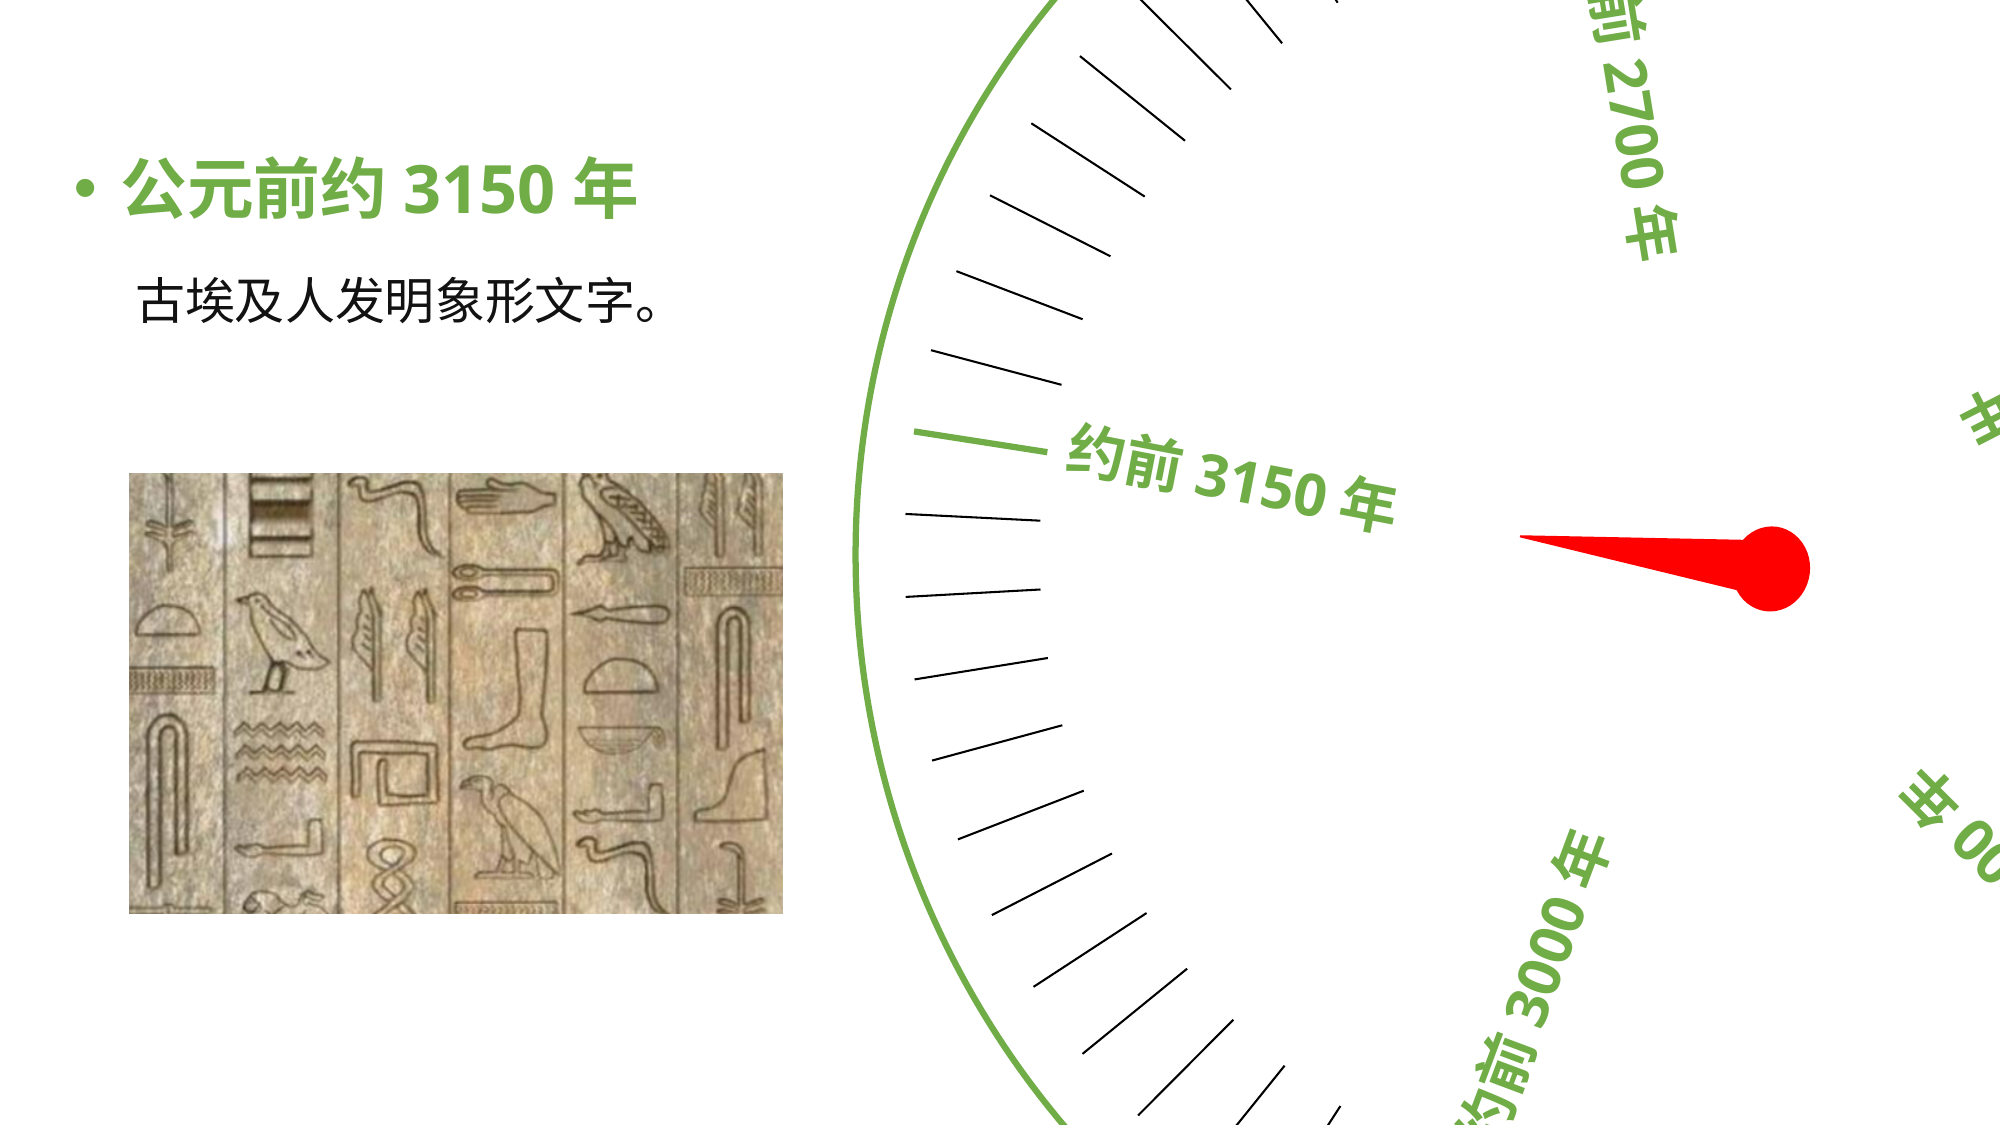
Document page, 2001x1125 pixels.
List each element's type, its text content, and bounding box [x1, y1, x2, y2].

text_box 公元前约3150年 [58, 139, 754, 235]
text_box 古埃及人发明象形文字。 [120, 261, 792, 337]
picture [129, 473, 783, 914]
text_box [832, 0, 2000, 1125]
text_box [1518, 513, 1810, 597]
